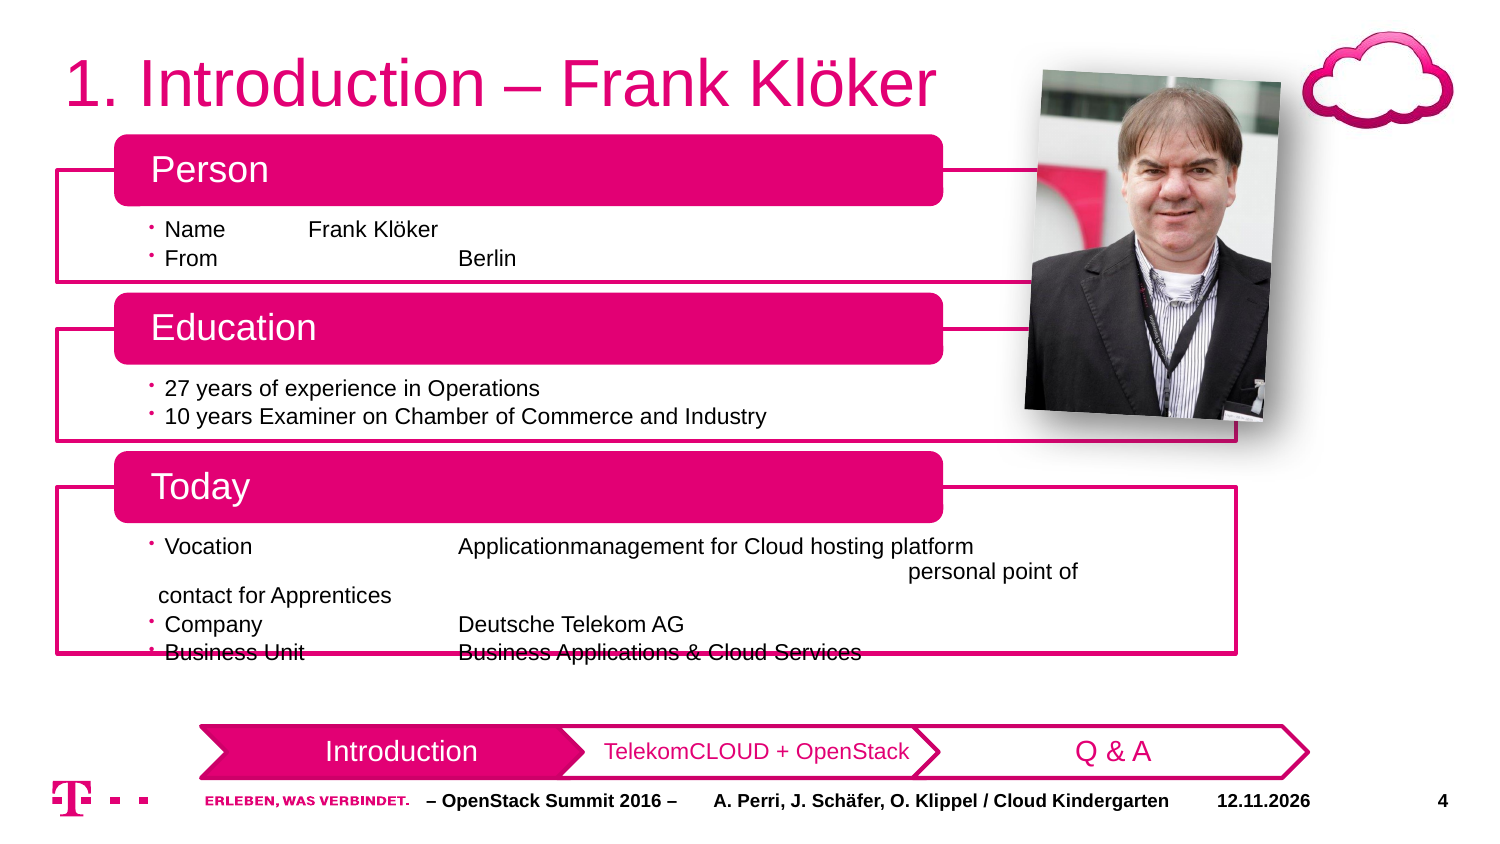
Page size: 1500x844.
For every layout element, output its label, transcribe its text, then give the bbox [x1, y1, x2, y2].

slide_number 4 [1400, 788, 1449, 812]
footer – OpenStack Summit 2016 – A. Perri, J. Schäfer, O. Klippel / Cloud Kindergarten [419, 788, 1170, 812]
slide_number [1170, 788, 1400, 812]
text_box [200, 725, 1309, 779]
picture [1032, 70, 1281, 422]
picture [1283, 20, 1466, 146]
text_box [57, 128, 1236, 662]
text_box 1. Introduction – Frank Klöker [50, 41, 1278, 114]
